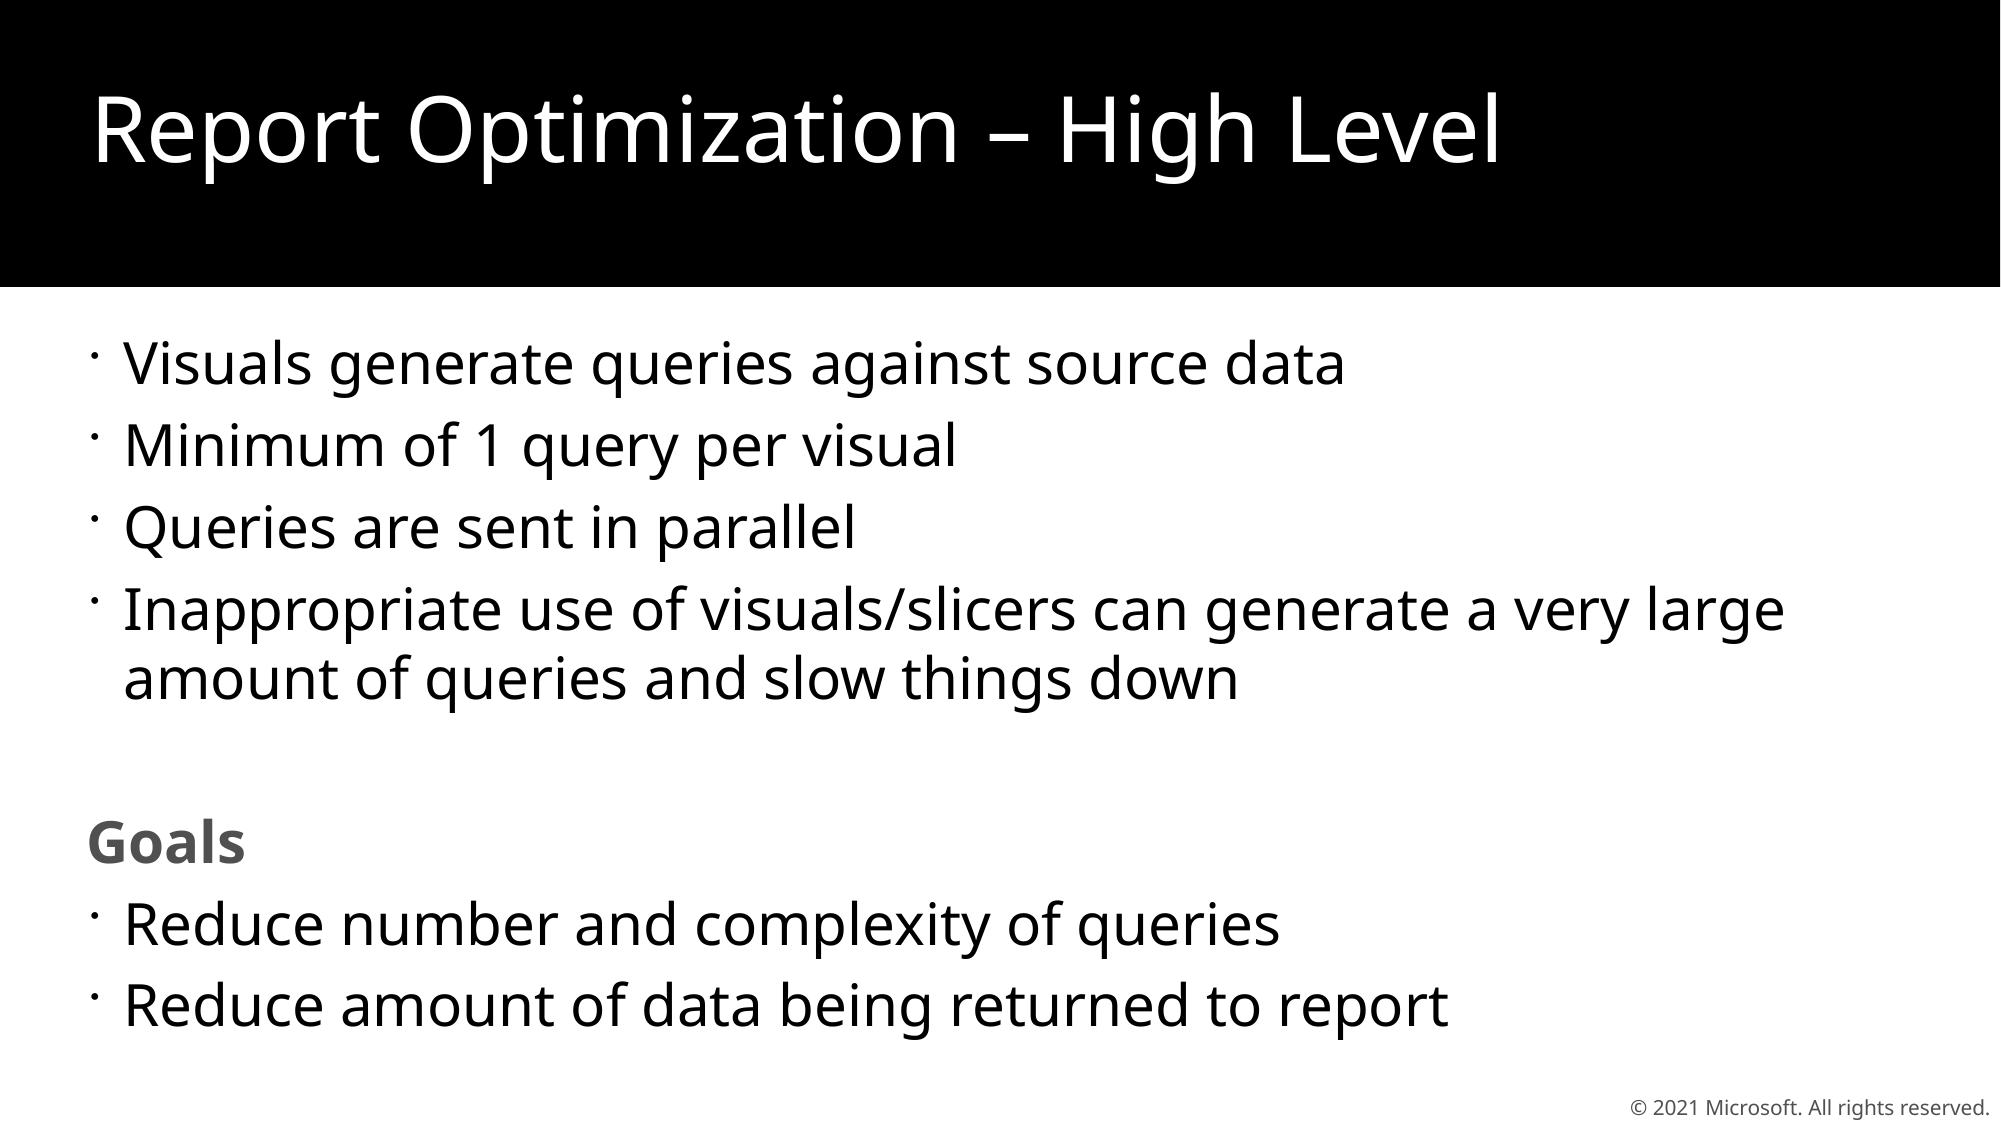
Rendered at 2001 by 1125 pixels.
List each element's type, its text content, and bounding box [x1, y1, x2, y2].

text_box Visuals generate queries against source data Minimum of 1 query per visual Queries are sent in parallel Inappropriate use of visuals/slicers can generate a very large amount of queries and slow things down Goals Reduce number and complexity of queries Reduce amount of data being returned to report [85, 326, 1894, 1039]
text_box © 2021 Microsoft. All rights reserved. [1587, 1088, 2000, 1125]
title Report Optimization – High Level [75, 63, 1919, 178]
